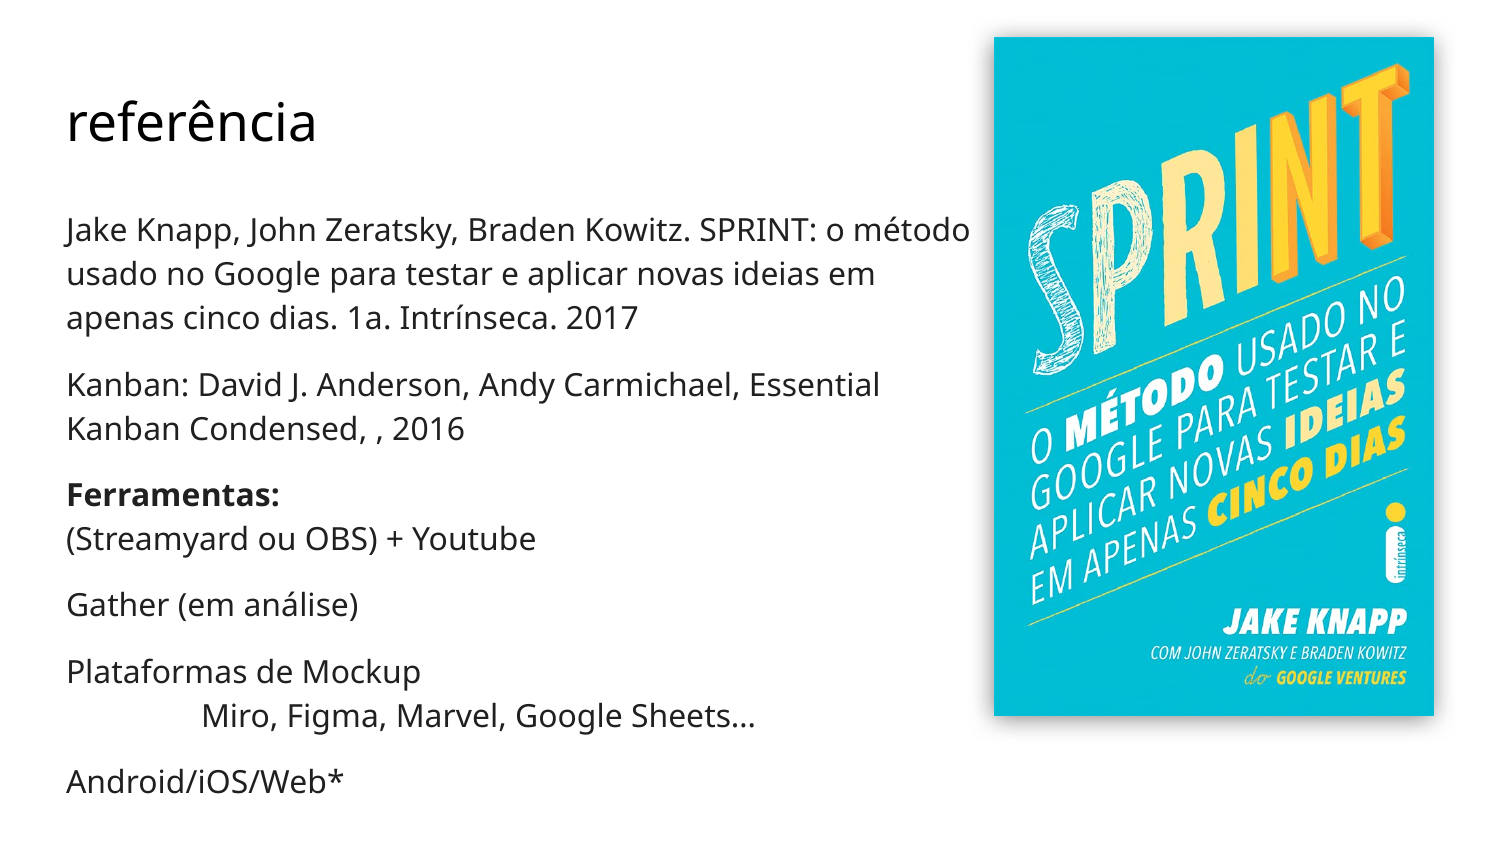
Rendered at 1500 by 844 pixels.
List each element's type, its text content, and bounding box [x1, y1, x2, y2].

list Jake Knapp, John Zeratsky, Braden Kowitz. SPRINT: o método usado no Google para testar e aplicar novas ideias em apenas cinco dias. 1a. Intrínseca. 2017 Kanban: David J. Anderson, Andy Carmichael, Essential Kanban Condensed, , 2016 Ferramentas: (Streamyard ou OBS) + Youtube Gather (em análise) Plataformas de Mockup Miro, Figma, Marvel, Google Sheets… Android/iOS/Web* [51, 189, 1009, 816]
picture [994, 37, 1434, 716]
title referência [51, 72, 975, 167]
